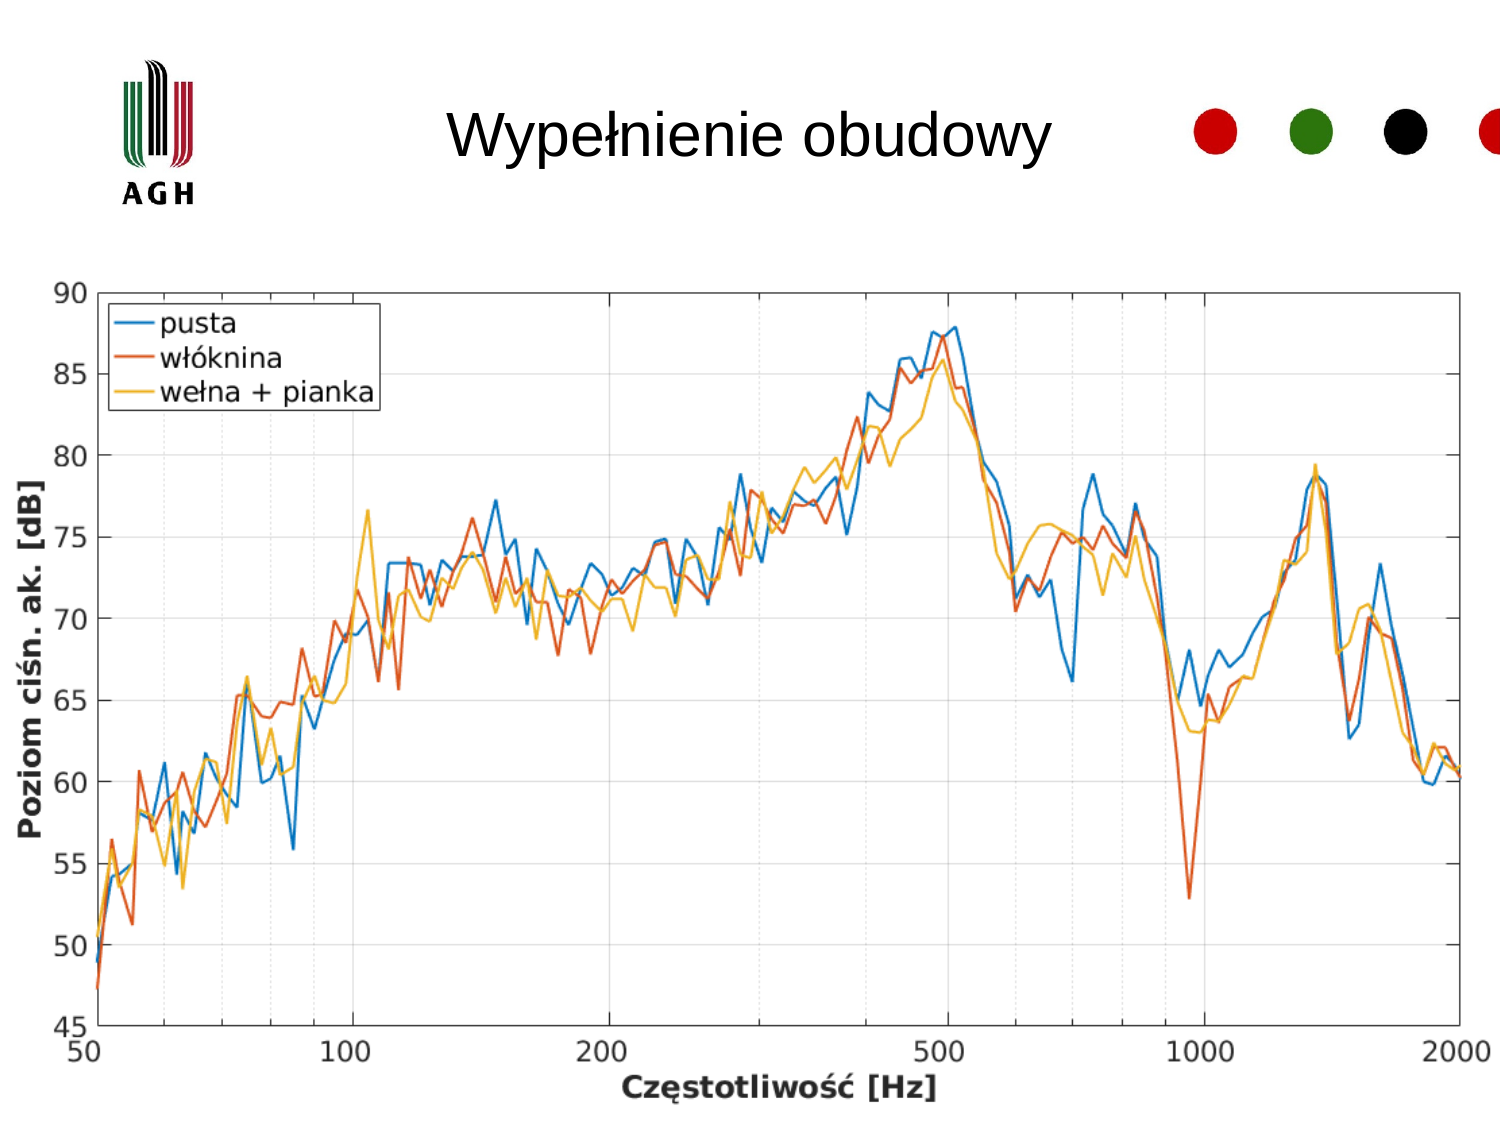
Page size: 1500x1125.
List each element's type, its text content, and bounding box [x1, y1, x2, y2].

title Wypełnienie obudowy [112, 37, 1388, 224]
picture [0, 0, 1500, 1125]
